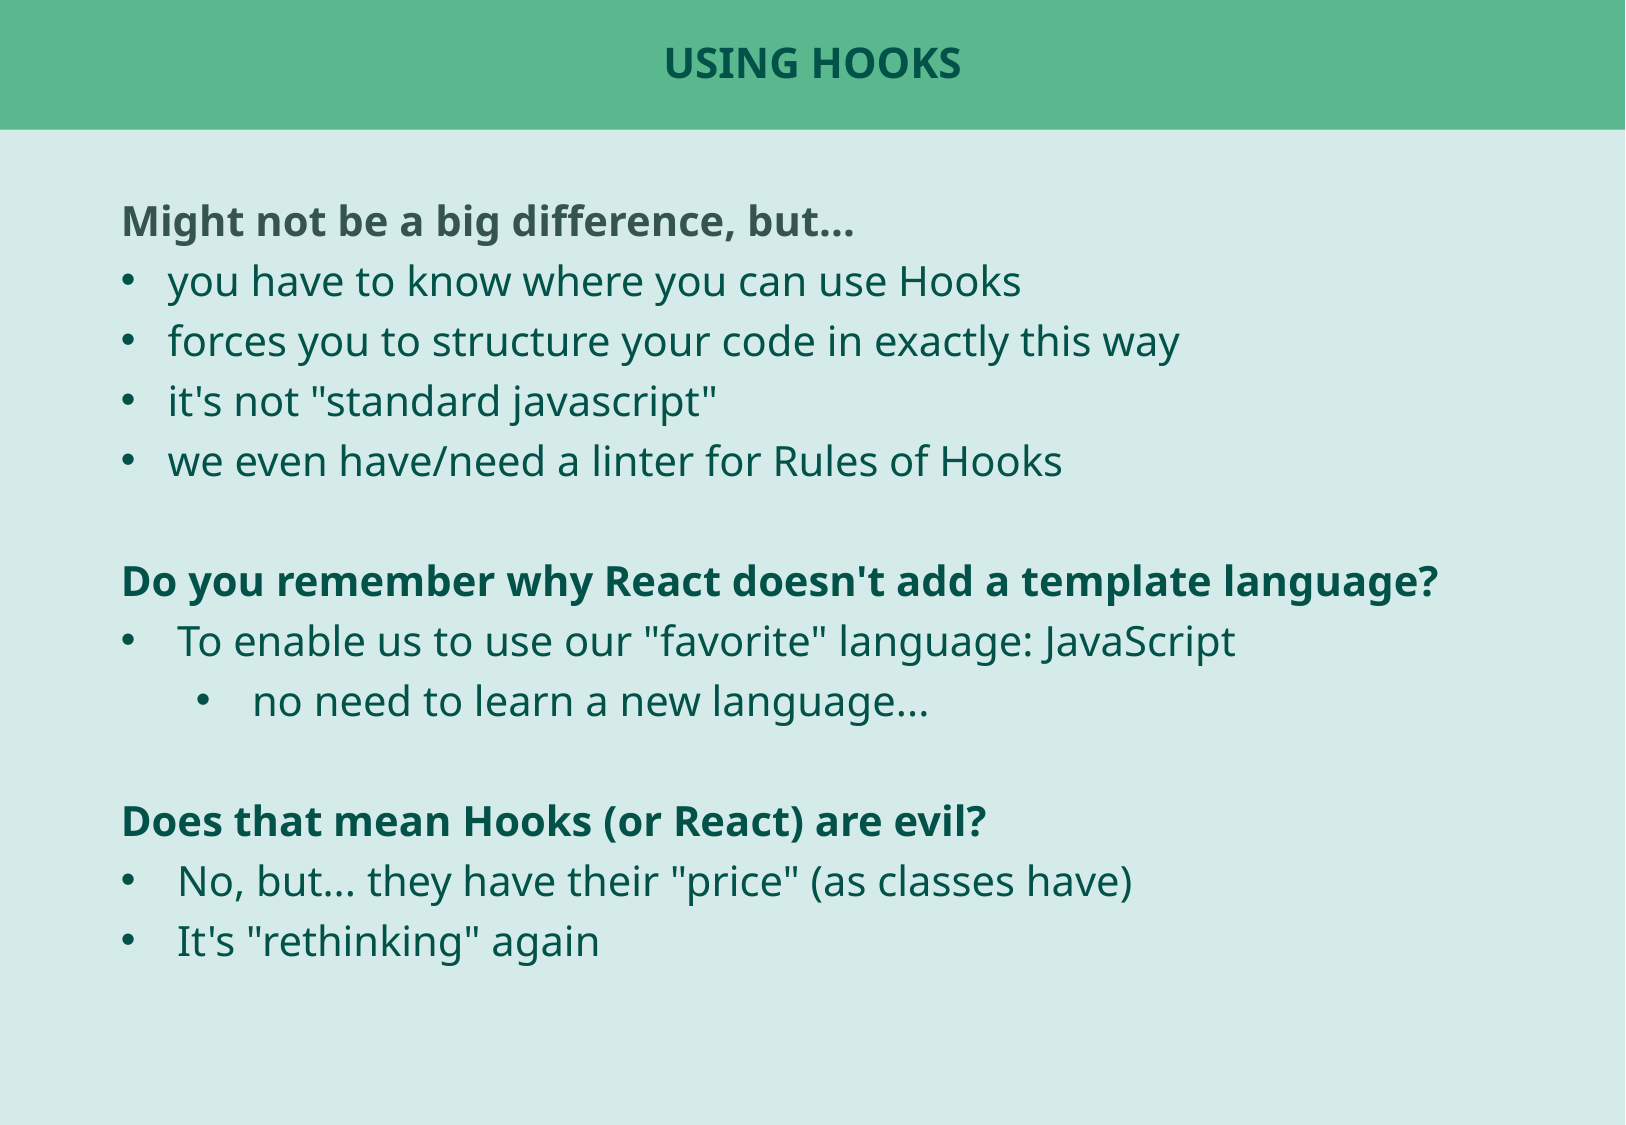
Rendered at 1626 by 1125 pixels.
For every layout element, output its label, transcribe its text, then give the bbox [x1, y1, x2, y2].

title using hooks [0, 0, 1625, 130]
text_box Might not be a big difference, but... you have to know where you can use Hooks forces you to structure your code in exactly this way it's not "standard javascript" we even have/need a linter for Rules of Hooks Do you remember why React doesn't add a template language? To enable us to use our "favorite" language: JavaScript no need to learn a new language... Does that mean Hooks (or React) are evil? No, but... they have their "price" (as classes have) It's "rethinking" again [106, 176, 1579, 1092]
